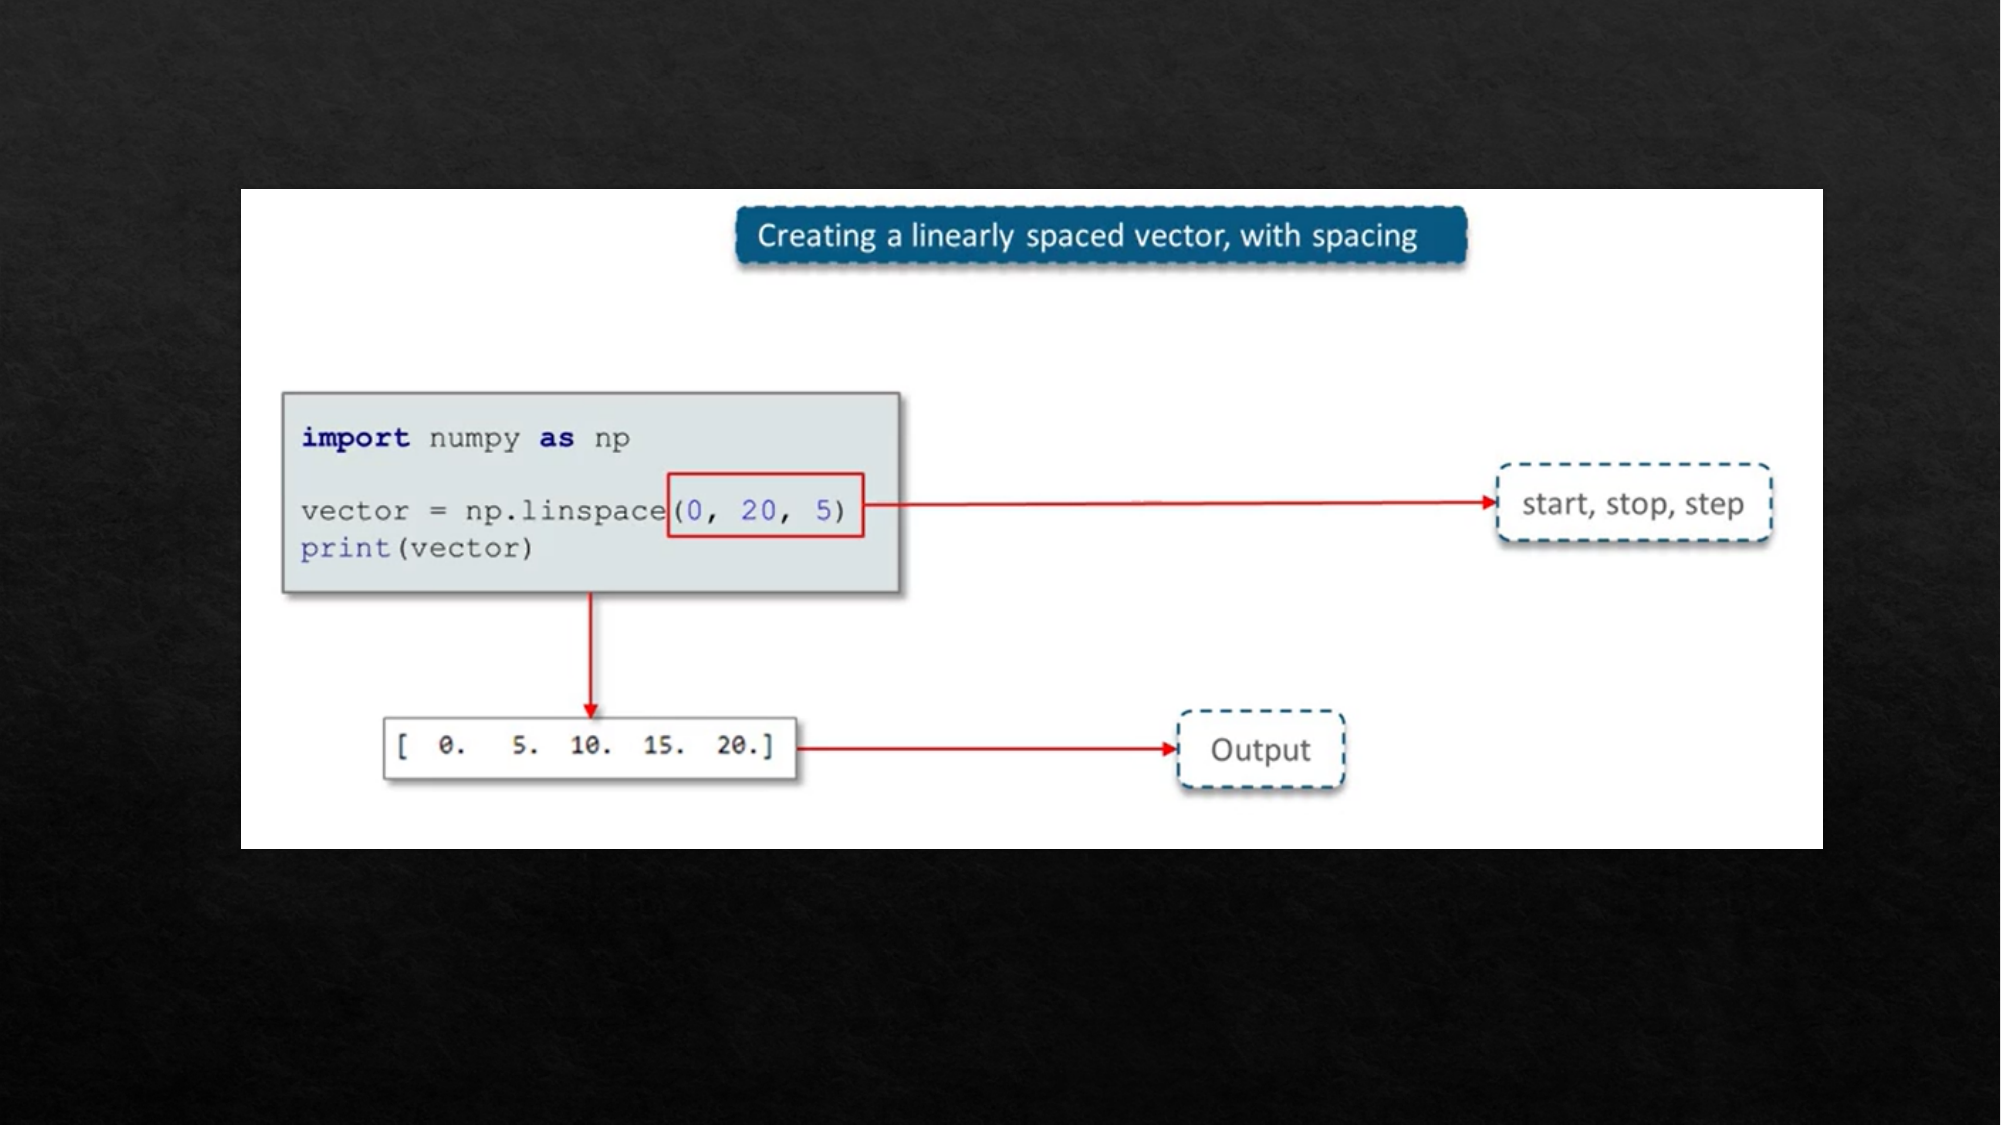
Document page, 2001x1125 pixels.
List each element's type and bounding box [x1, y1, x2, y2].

list [241, 188, 1823, 850]
